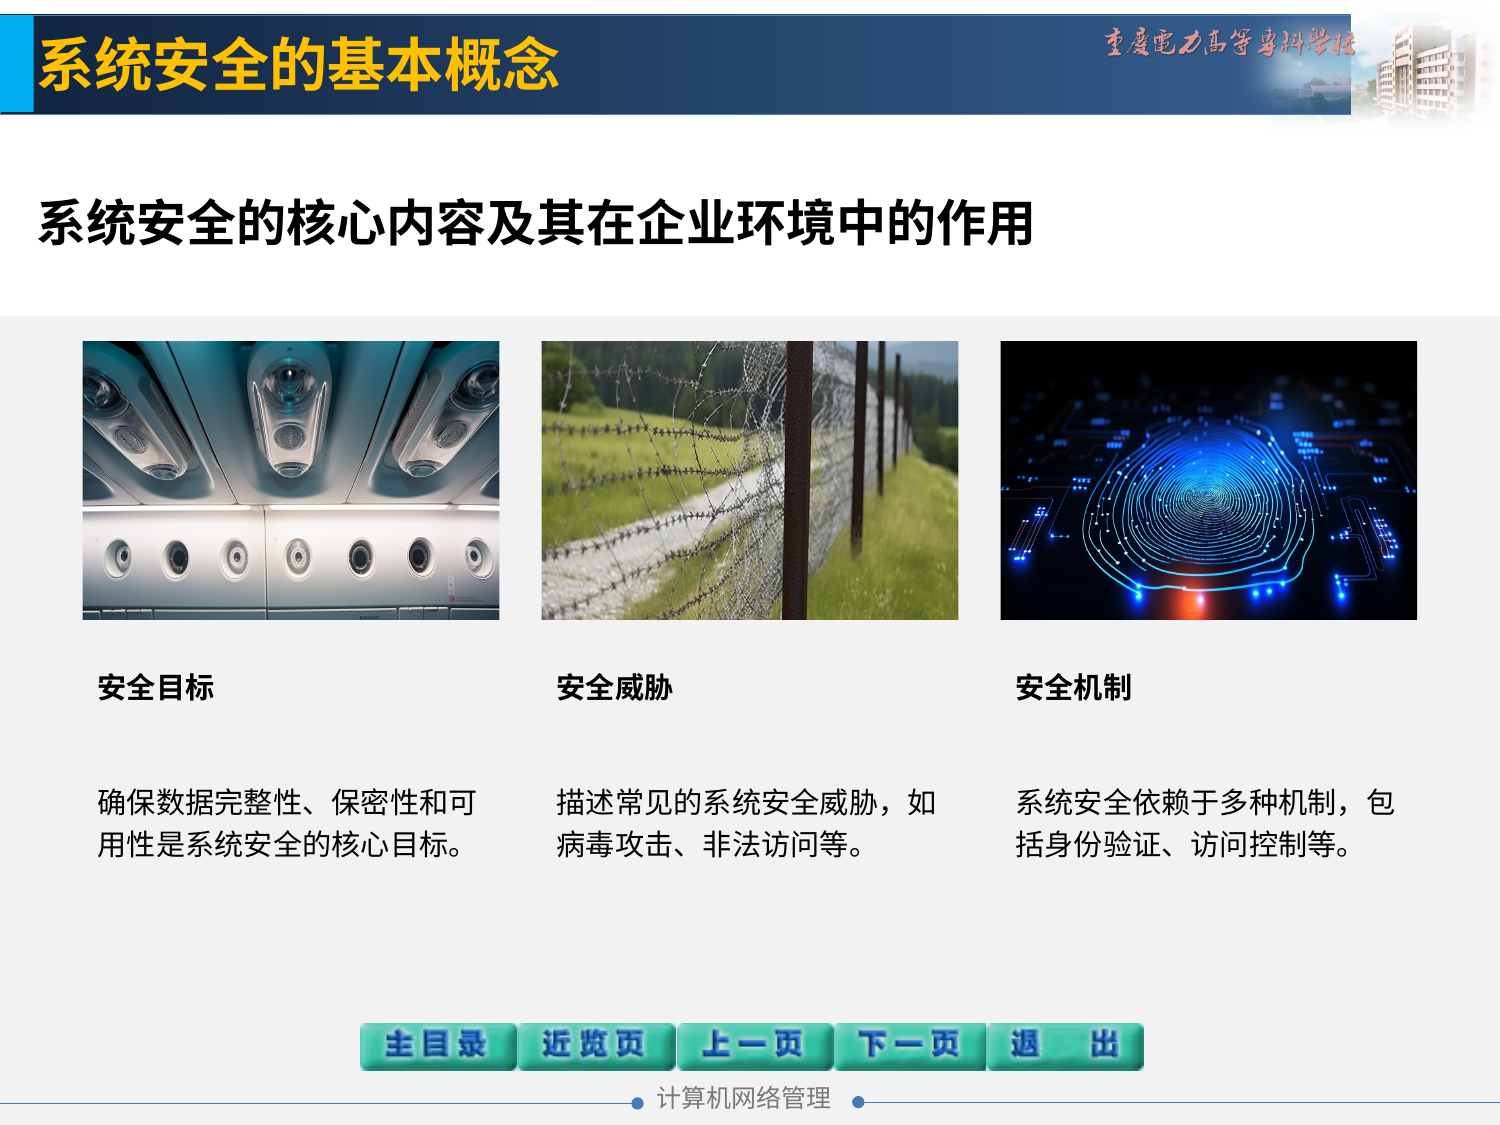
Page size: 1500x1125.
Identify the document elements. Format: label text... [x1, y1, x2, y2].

text_box 系统安全的基本概念 [21, 0, 1500, 106]
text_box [0, 180, 1500, 1125]
